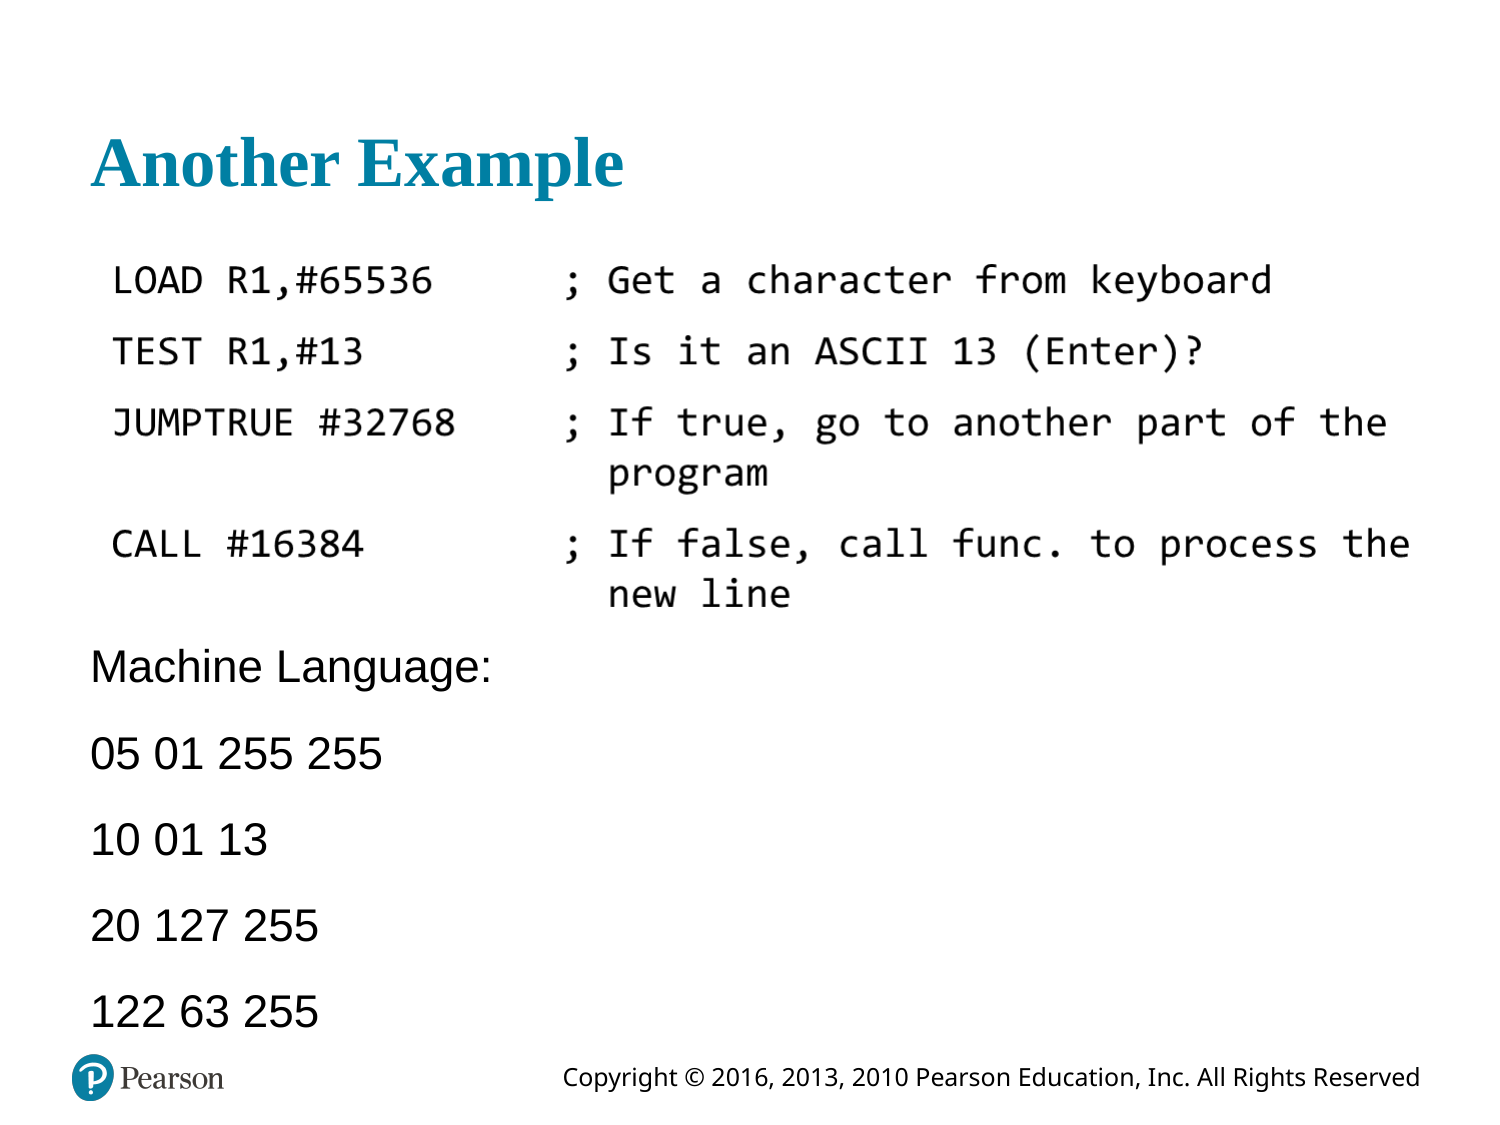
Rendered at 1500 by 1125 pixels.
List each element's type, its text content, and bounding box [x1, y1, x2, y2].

picture [86, 253, 1414, 617]
picture [72, 1087, 83, 1101]
picture [98, 1054, 224, 1101]
picture [72, 1054, 88, 1070]
picture [80, 1063, 106, 1088]
list Machine Language: 05 01 255 255 10 01 13 20 127 255 122 63 255 [75, 644, 1425, 1030]
title Another Example [75, 0, 1425, 216]
